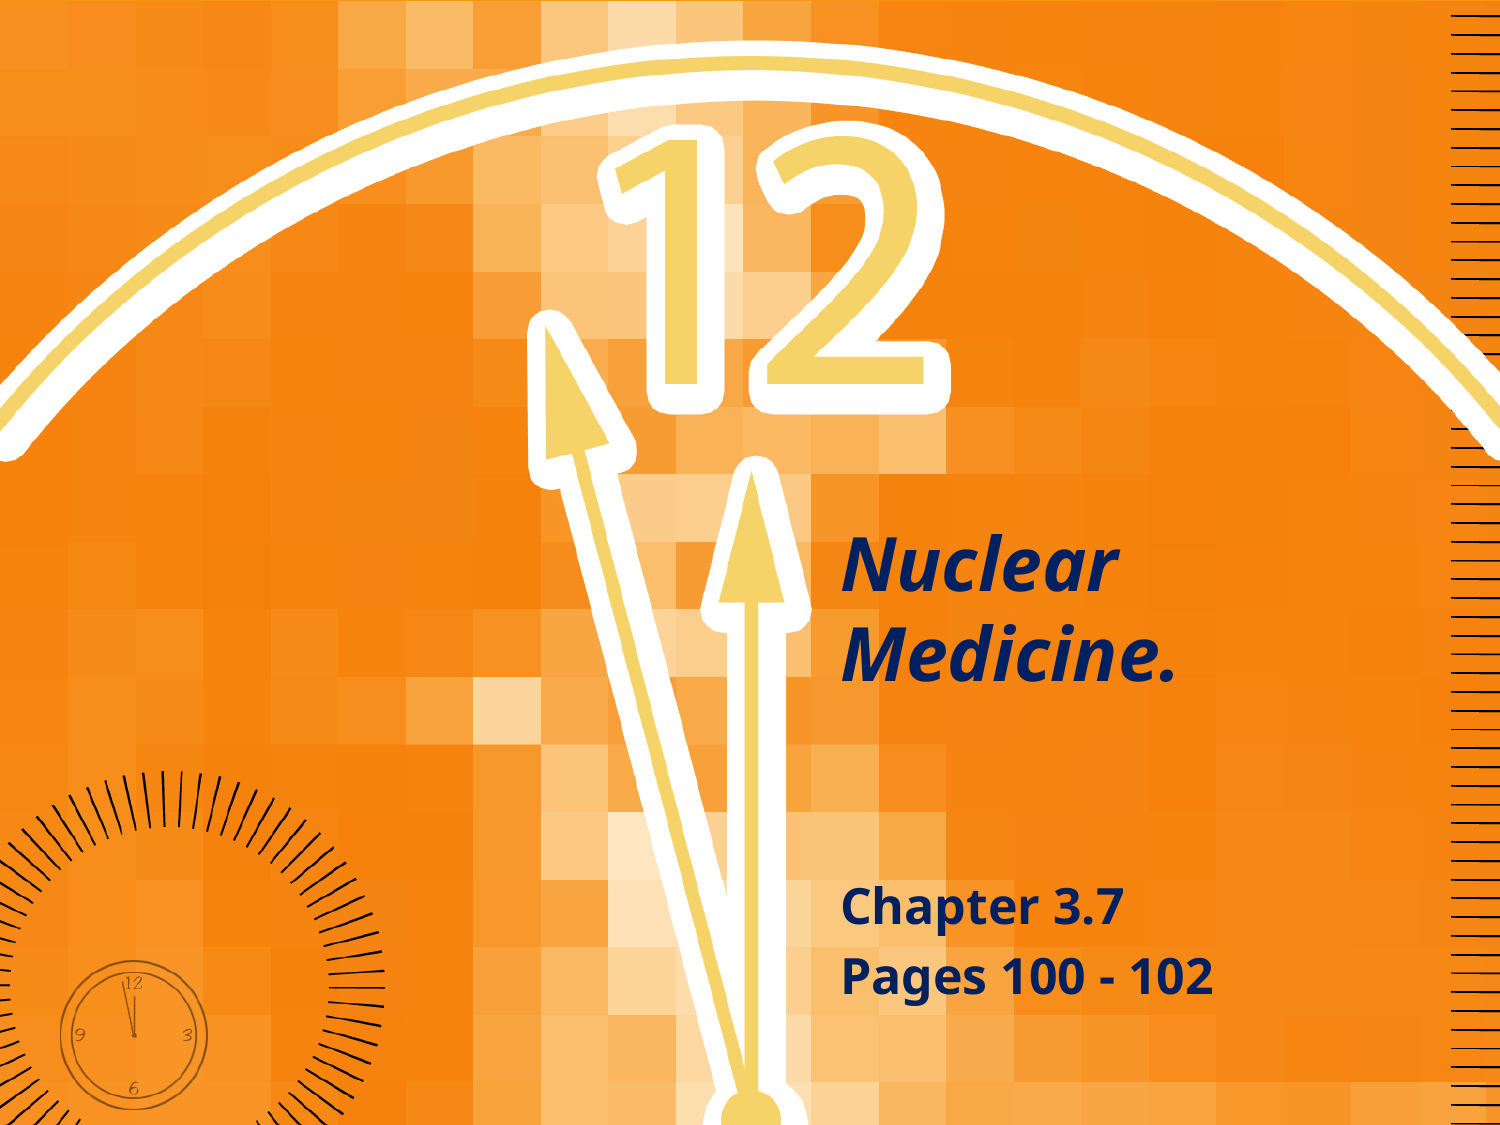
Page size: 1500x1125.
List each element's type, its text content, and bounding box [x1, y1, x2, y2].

title Nuclear Medicine. [824, 468, 1451, 866]
picture [0, 0, 1500, 1125]
subtitle Chapter 3.7 Pages 100 - 102 [824, 866, 1451, 1026]
